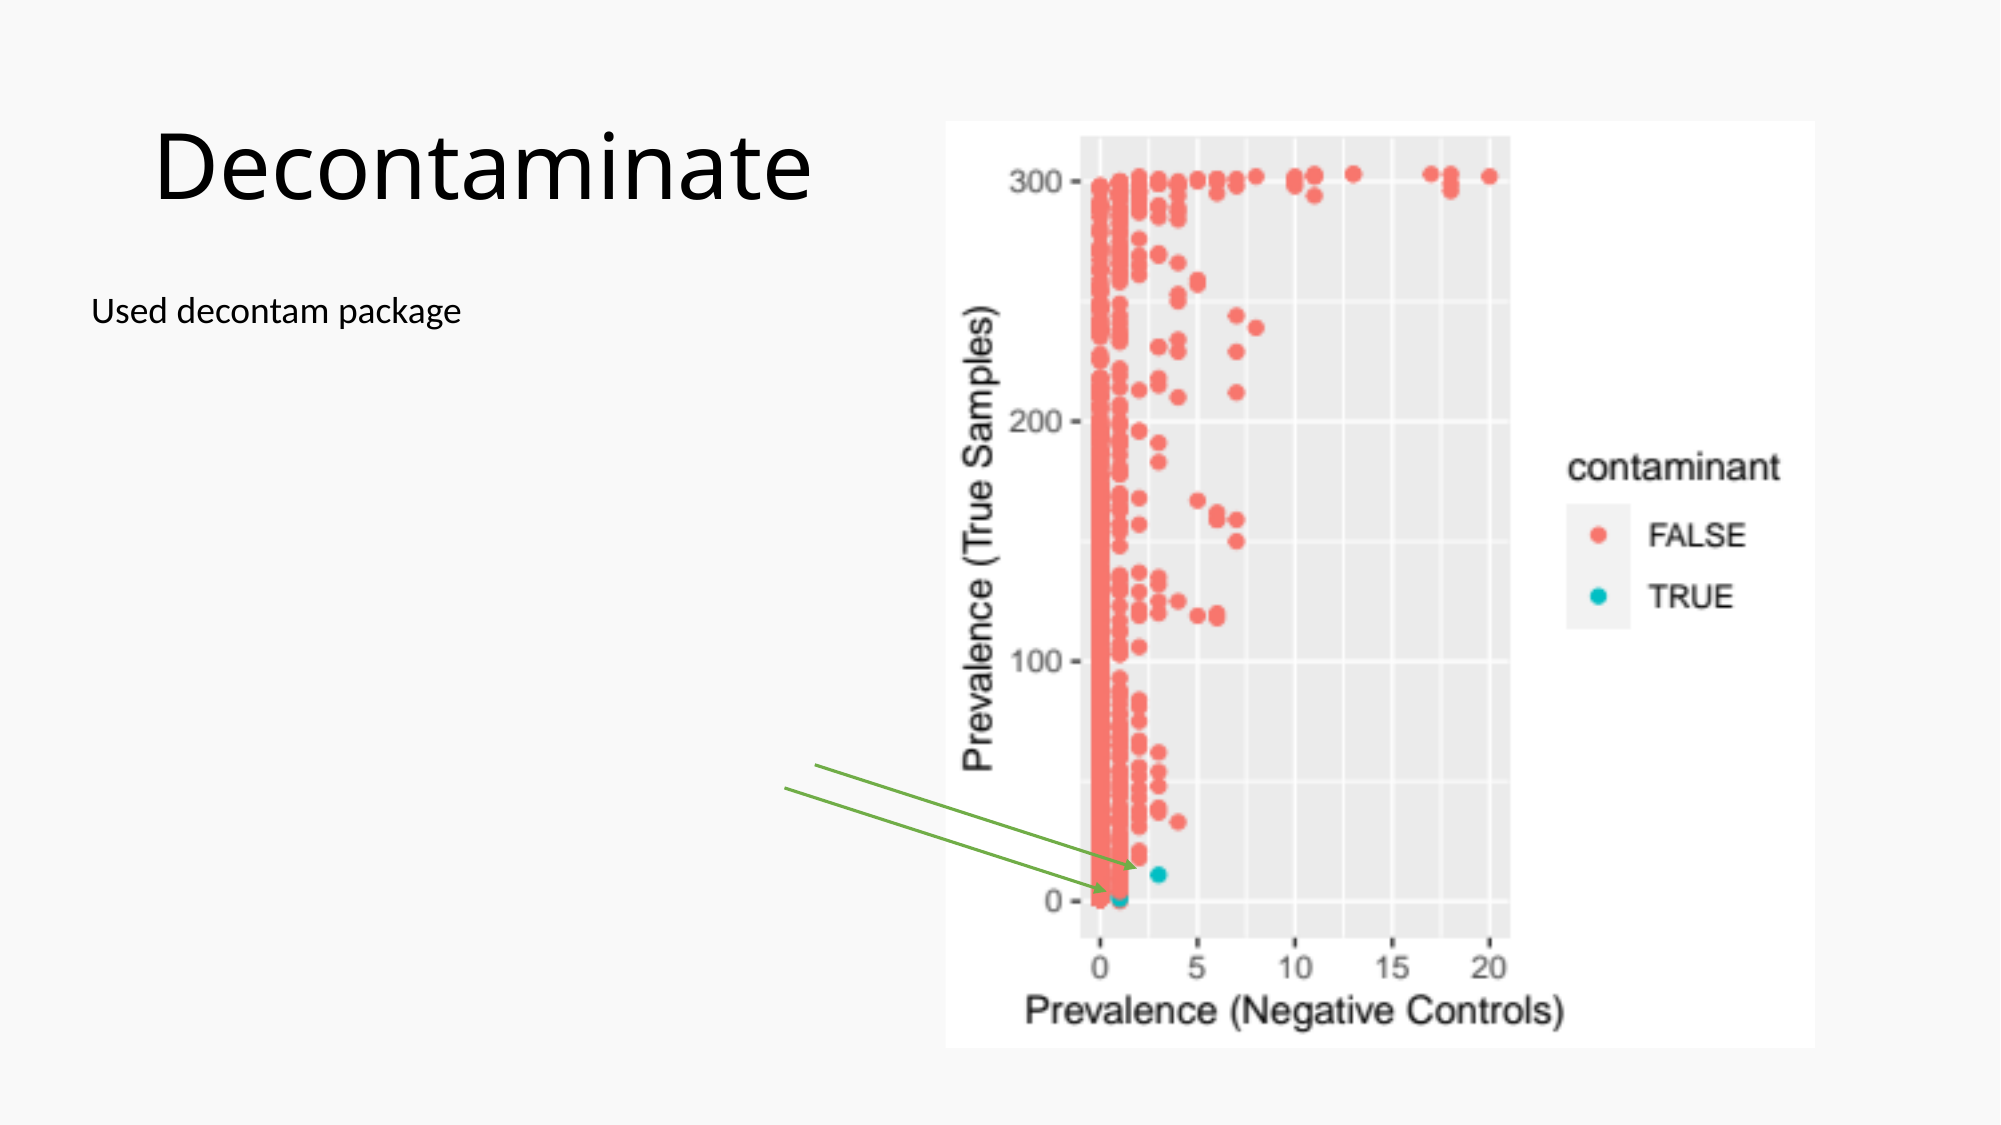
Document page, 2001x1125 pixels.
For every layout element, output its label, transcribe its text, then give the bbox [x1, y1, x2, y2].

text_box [784, 787, 1107, 892]
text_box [814, 764, 1137, 869]
title Decontaminate [137, 61, 1863, 279]
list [945, 121, 1815, 1048]
text_box Used decontam package [76, 278, 478, 339]
